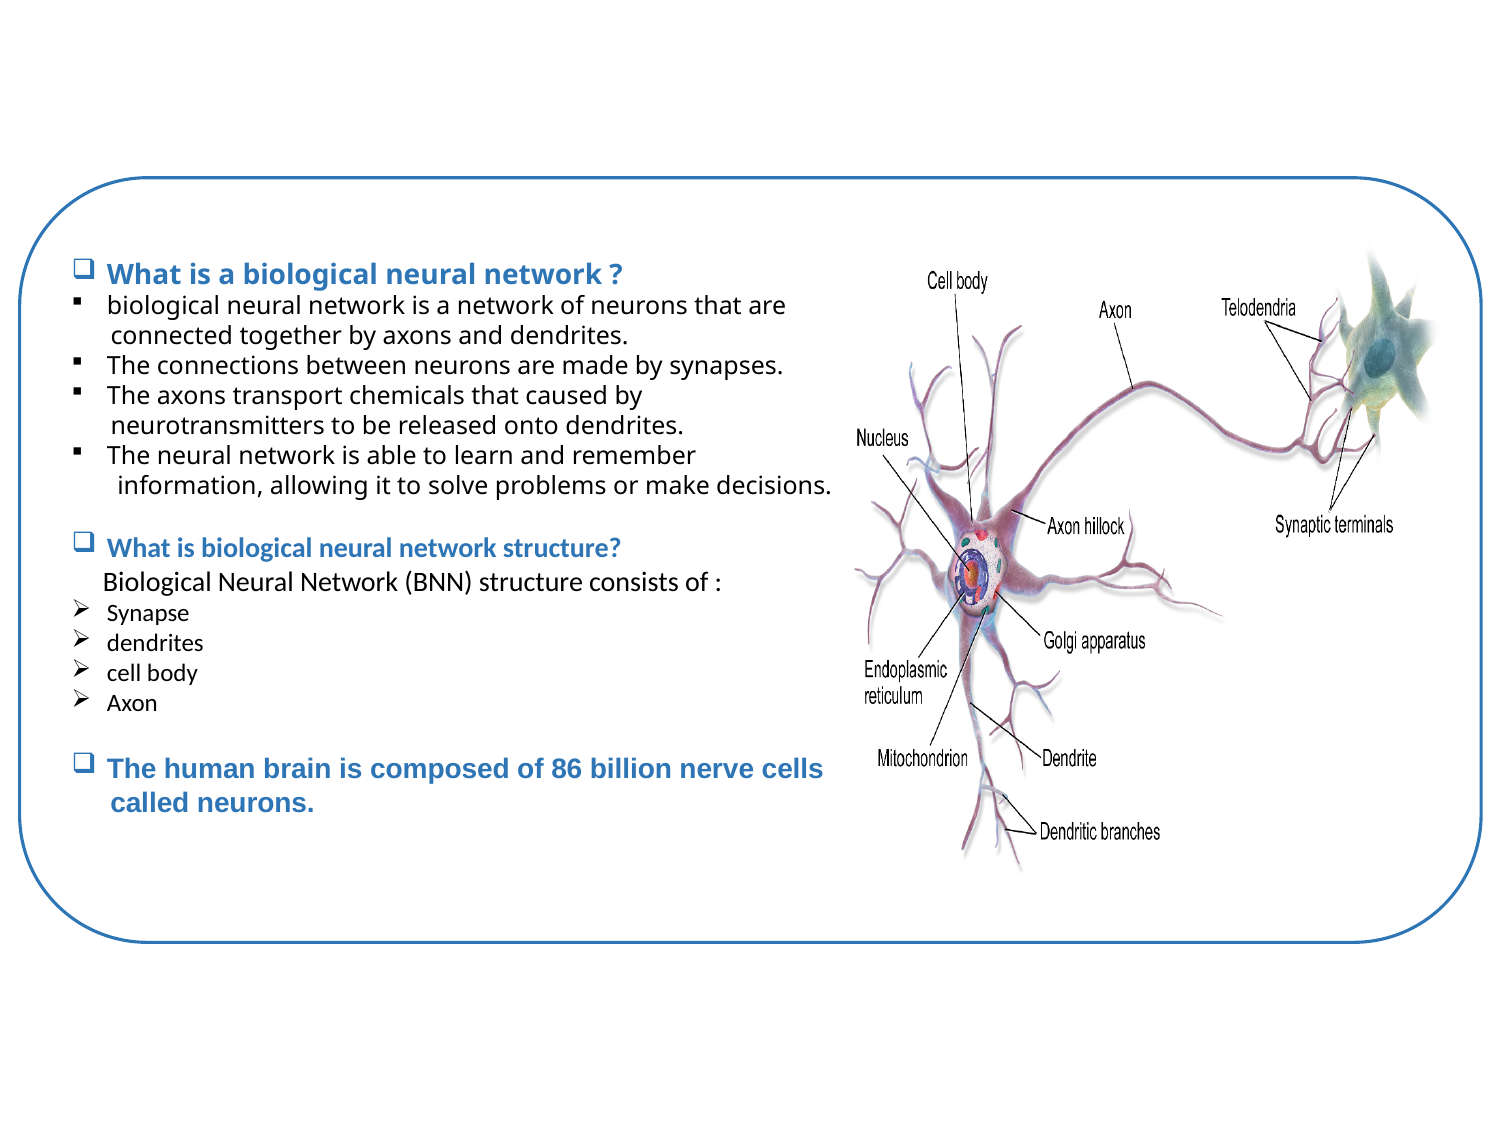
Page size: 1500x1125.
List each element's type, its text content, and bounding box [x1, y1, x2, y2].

text_box What is a biological neural network ? biological neural network is a network of neurons that are connected together by axons and dendrites. The connections between neurons are made by synapses. The axons transport chemicals that caused by neurotransmitters to be released onto dendrites. The neural network is able to learn and remember information, allowing it to solve problems or make decisions. What is biological neural network structure? Biological Neural Network (BNN) structure consists of : Synapse dendrites cell body Axon The human brain is composed of 86 billion nerve cells called neurons. [18, 176, 1483, 944]
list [844, 232, 1447, 882]
